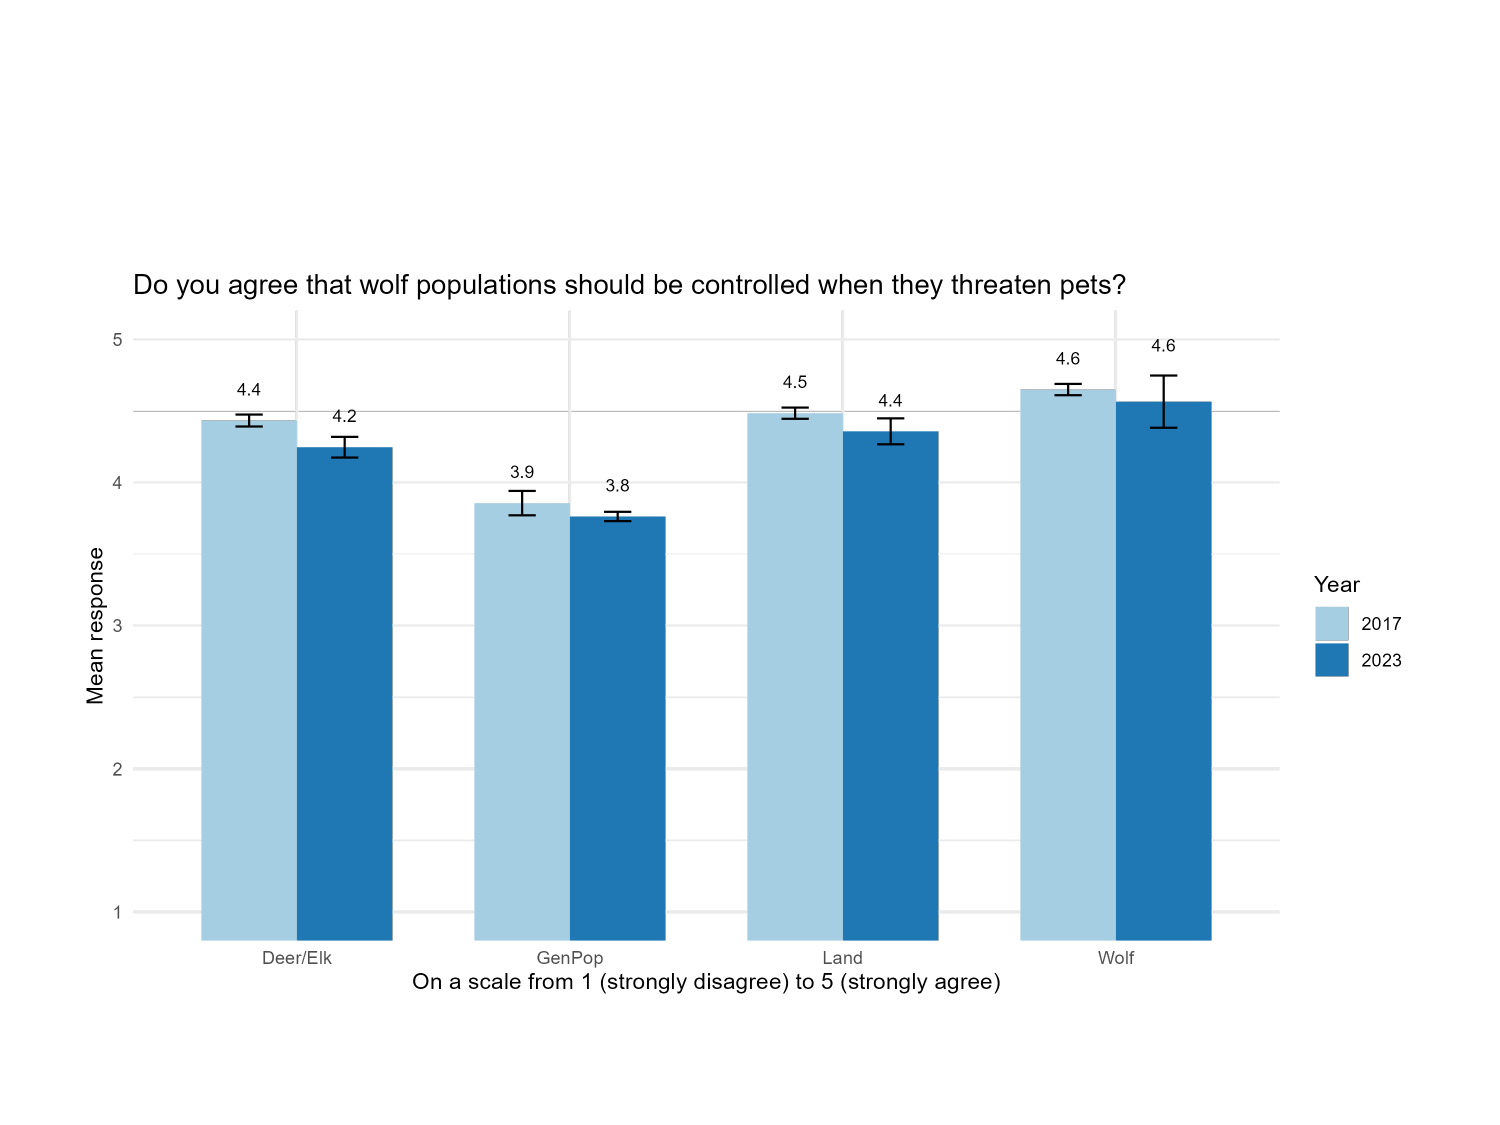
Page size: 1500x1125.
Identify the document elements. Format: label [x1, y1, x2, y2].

list [74, 262, 1426, 1006]
